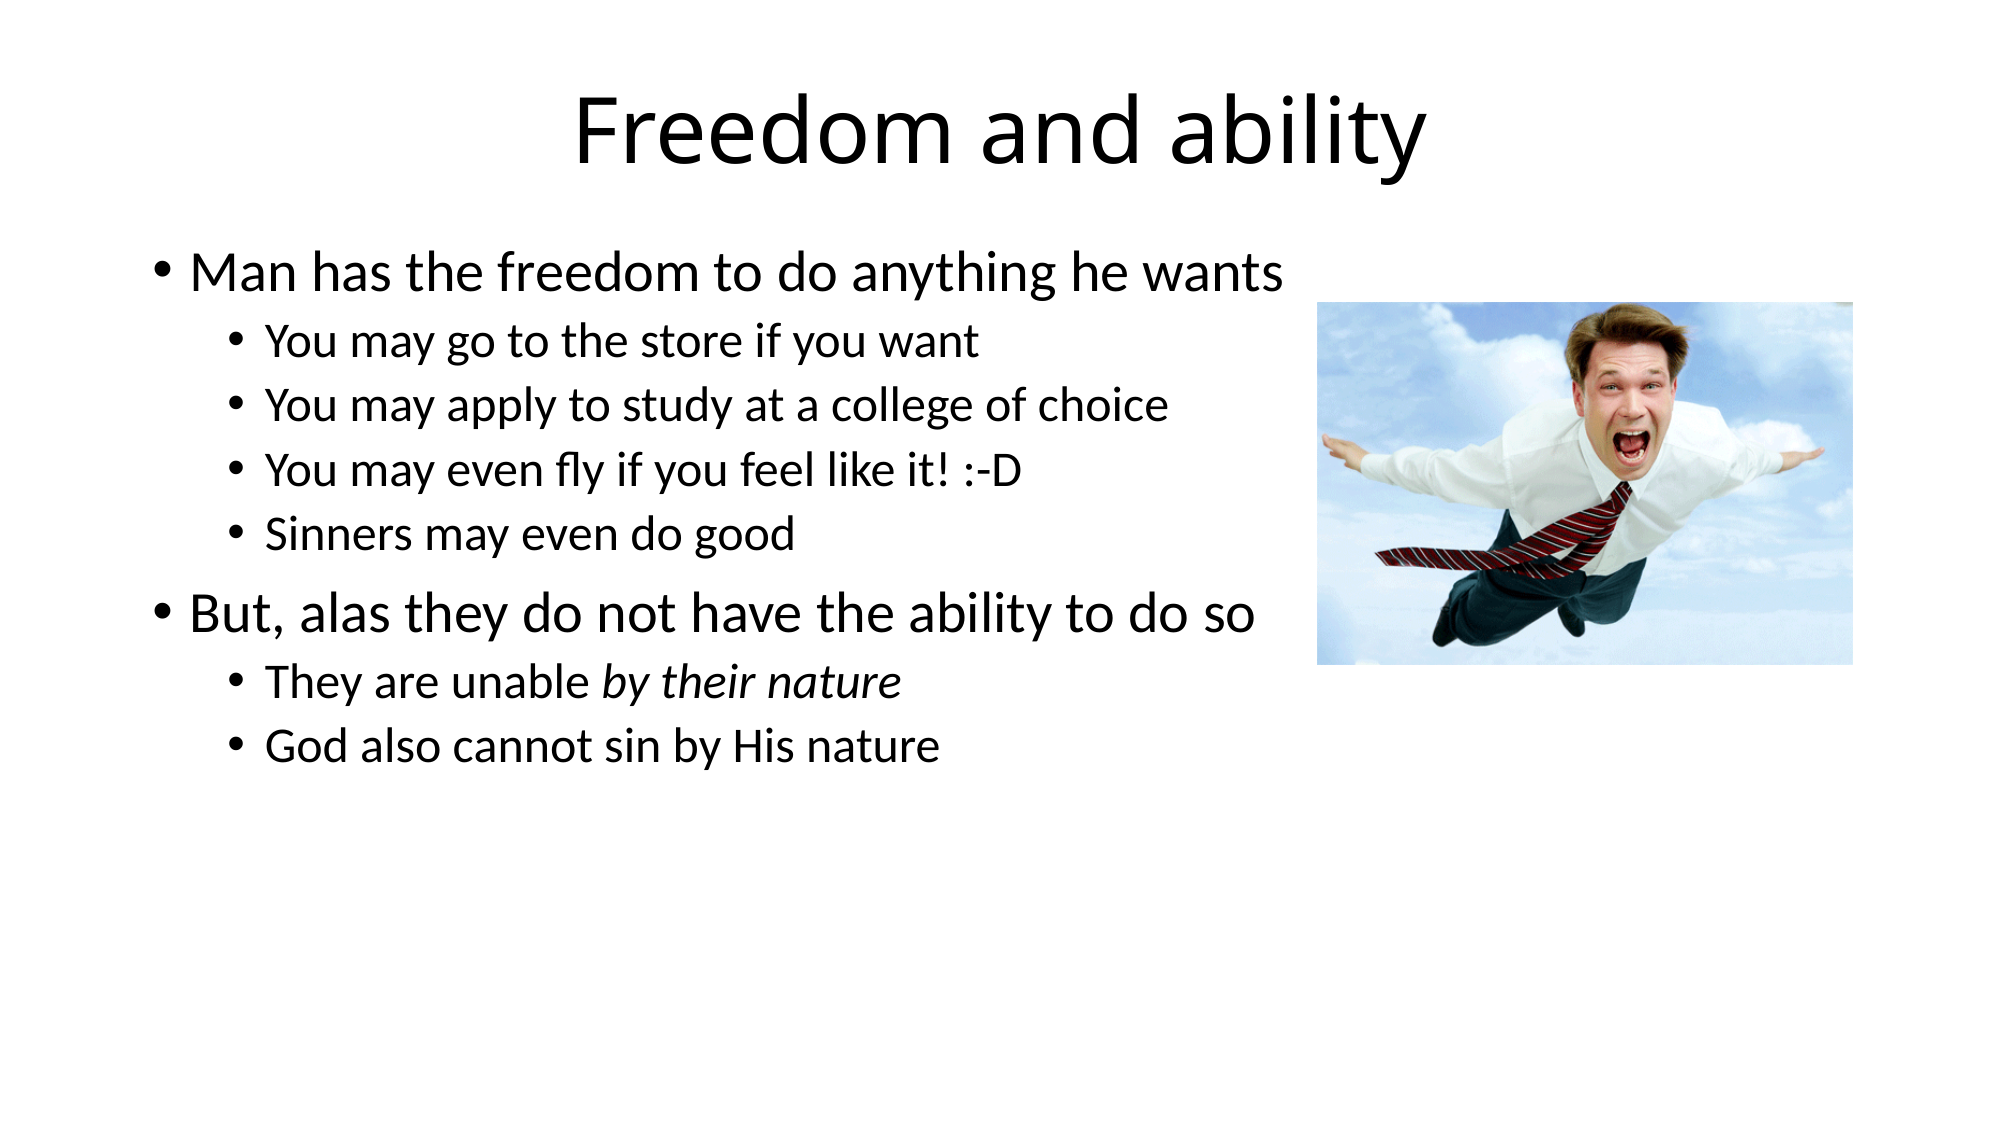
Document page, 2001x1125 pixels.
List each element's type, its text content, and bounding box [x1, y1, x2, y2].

list Man has the freedom to do anything he wants You may go to the store if you want You may apply to study at a college of choice You may even fly if you feel like it! :-D Sinners may even do good But, alas they do not have the ability to do so They are unable by their nature God also cannot sin by His nature [137, 233, 1863, 1014]
picture [1317, 302, 1853, 665]
title Freedom and ability [137, 59, 1863, 209]
